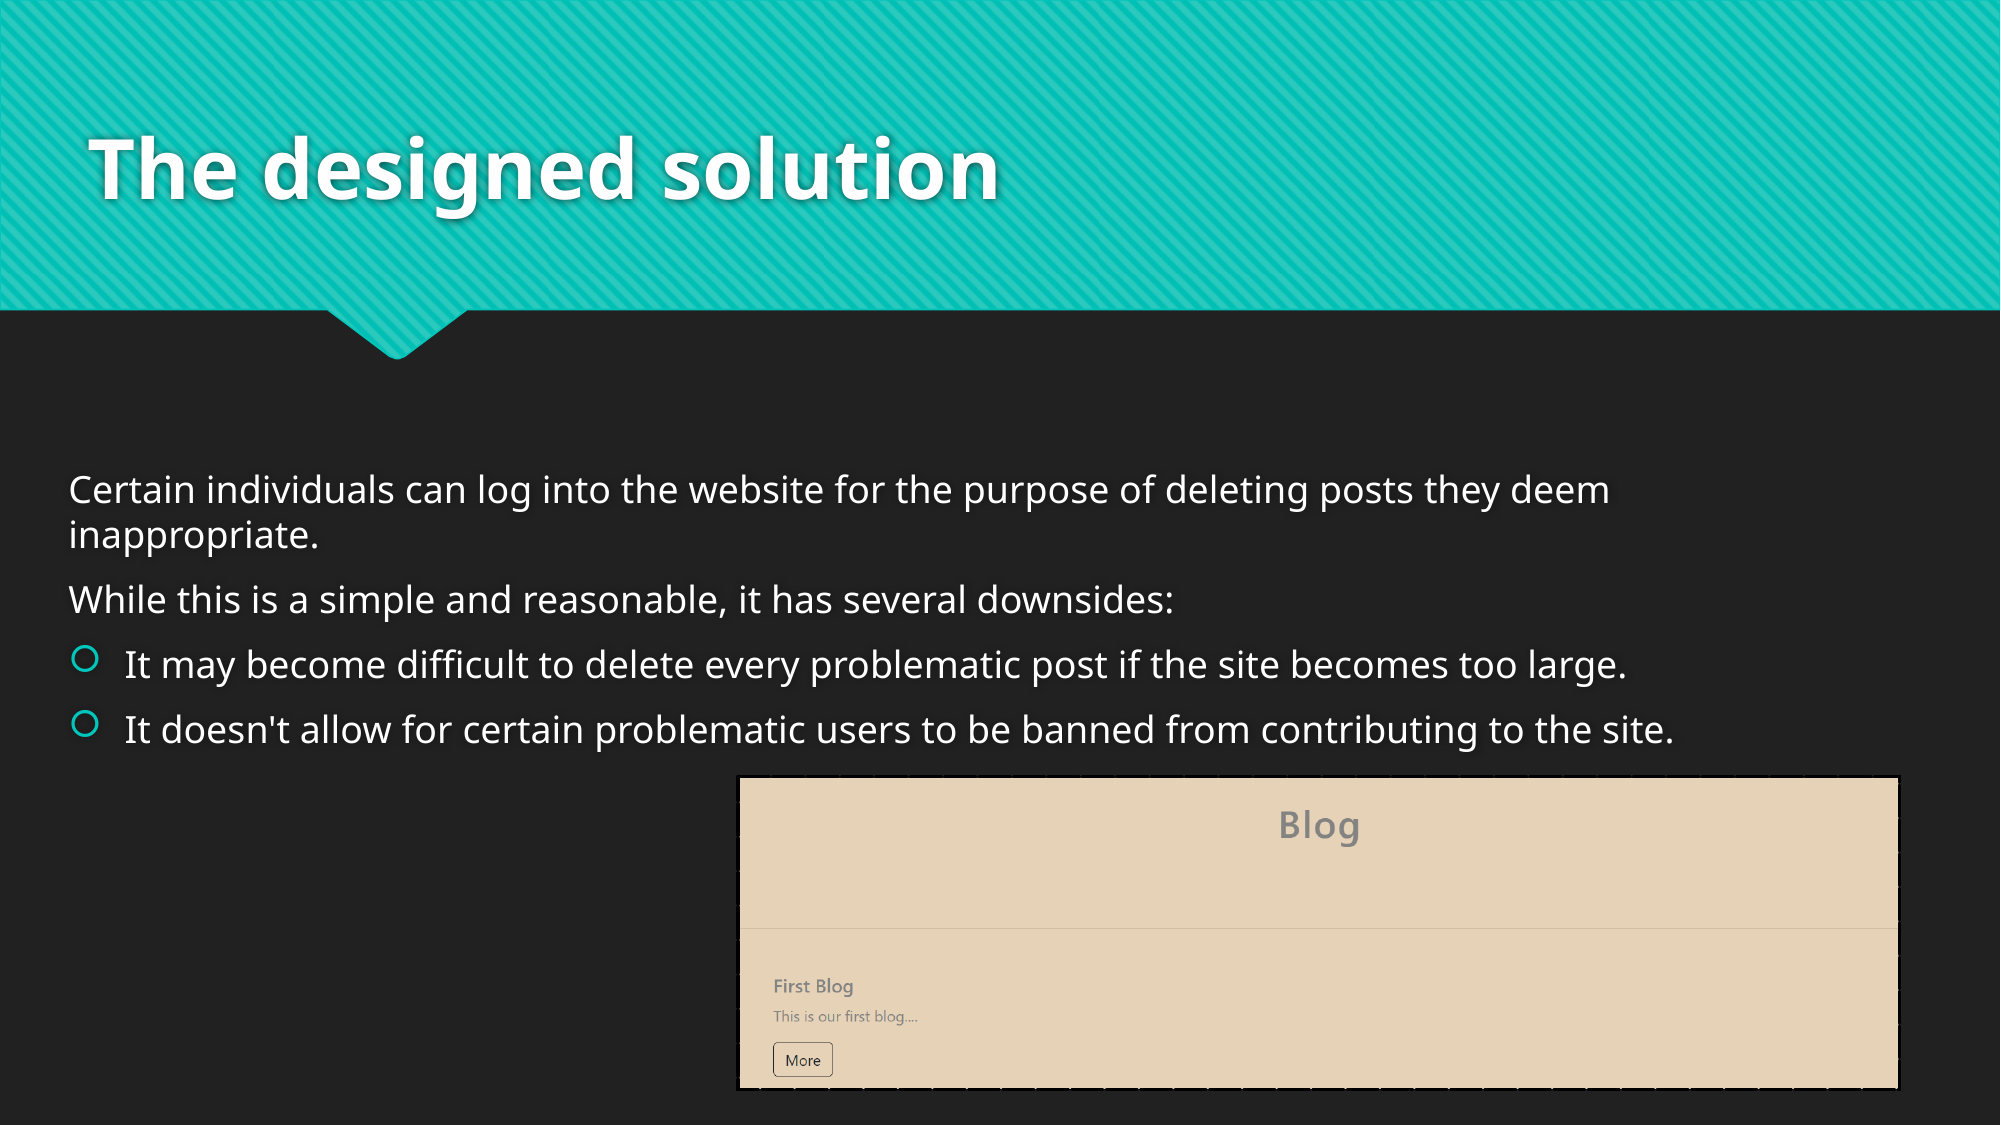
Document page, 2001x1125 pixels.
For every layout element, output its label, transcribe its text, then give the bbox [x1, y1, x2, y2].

picture [739, 777, 1899, 1089]
title The designed solution [72, 0, 1716, 224]
list Certain individuals can log into the website for the purpose of deleting posts they deem inappropriate. While this is a simple and reasonable, it has several downsides: It may become difficult to delete every problematic post if the site becomes too large. It doesn't allow for certain problematic users to be banned from contributing to the site. [53, 352, 1697, 866]
